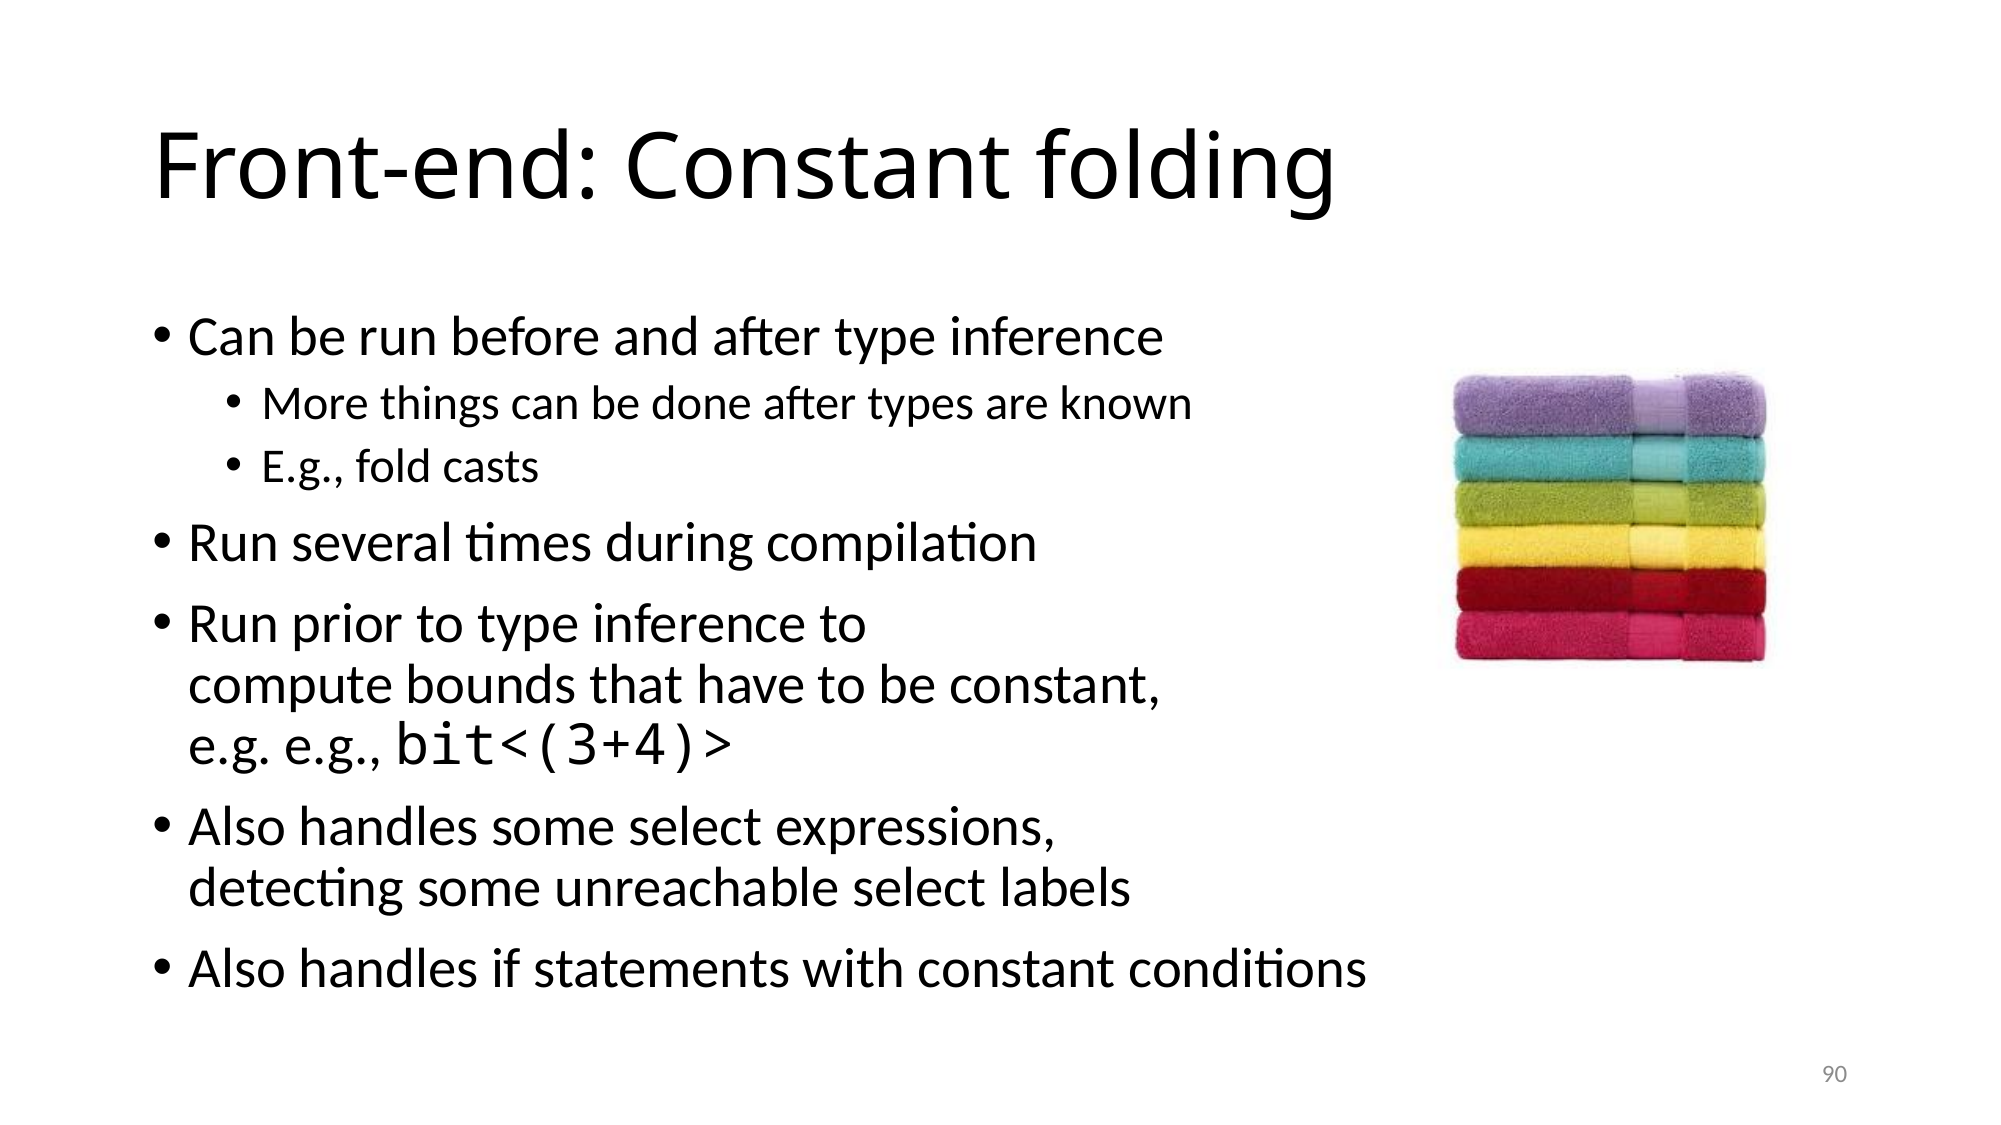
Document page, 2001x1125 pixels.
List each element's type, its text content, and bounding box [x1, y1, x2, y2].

title Front-end: Constant folding [137, 59, 1863, 278]
picture [1413, 318, 1812, 716]
slide_number 90 [1412, 1042, 1863, 1103]
list Can be run before and after type inference More things can be done after types are known E.g., fold casts Run several times during compilation Run prior to type inference to compute bounds that have to be constant, e.g. e.g., bit<(3+4)> Also handles some select expressions, detecting some unreachable select labels Also handles if statements with constant conditions [137, 299, 1863, 1014]
